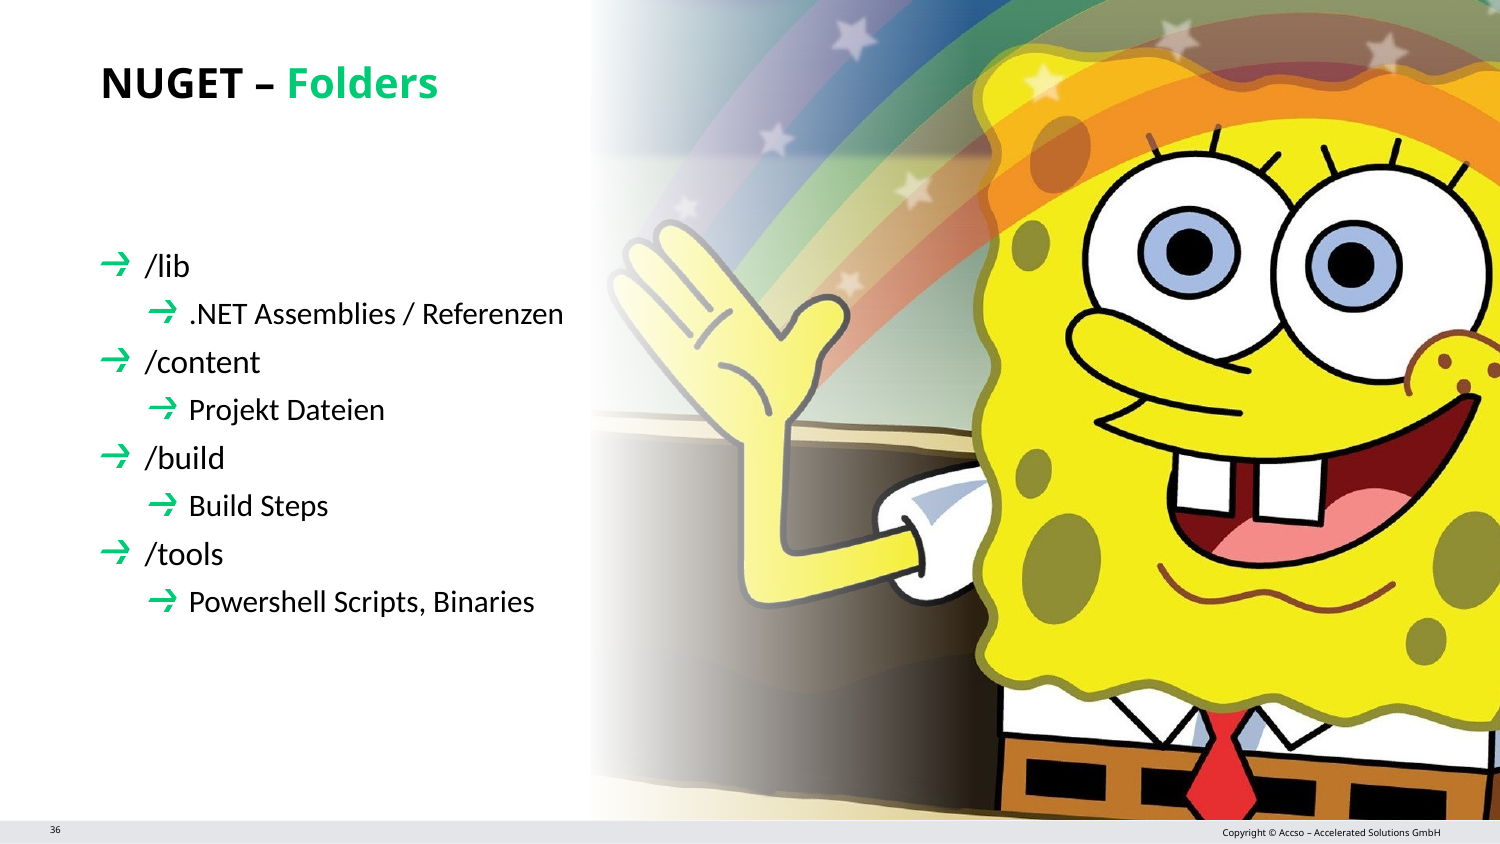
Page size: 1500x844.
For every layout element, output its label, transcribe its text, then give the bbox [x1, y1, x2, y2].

picture [148, 589, 177, 612]
picture [100, 348, 130, 372]
list /lib .NET Assemblies / Referenzen /content Projekt Dateien /build Build Steps /tools Powershell Scripts, Binaries [100, 243, 582, 788]
picture [148, 300, 177, 323]
picture [148, 493, 177, 516]
picture [100, 252, 130, 276]
picture [590, 0, 1500, 821]
title NuGet – Folders [100, 38, 582, 127]
picture [100, 540, 130, 564]
picture [148, 397, 177, 419]
picture [100, 444, 130, 468]
